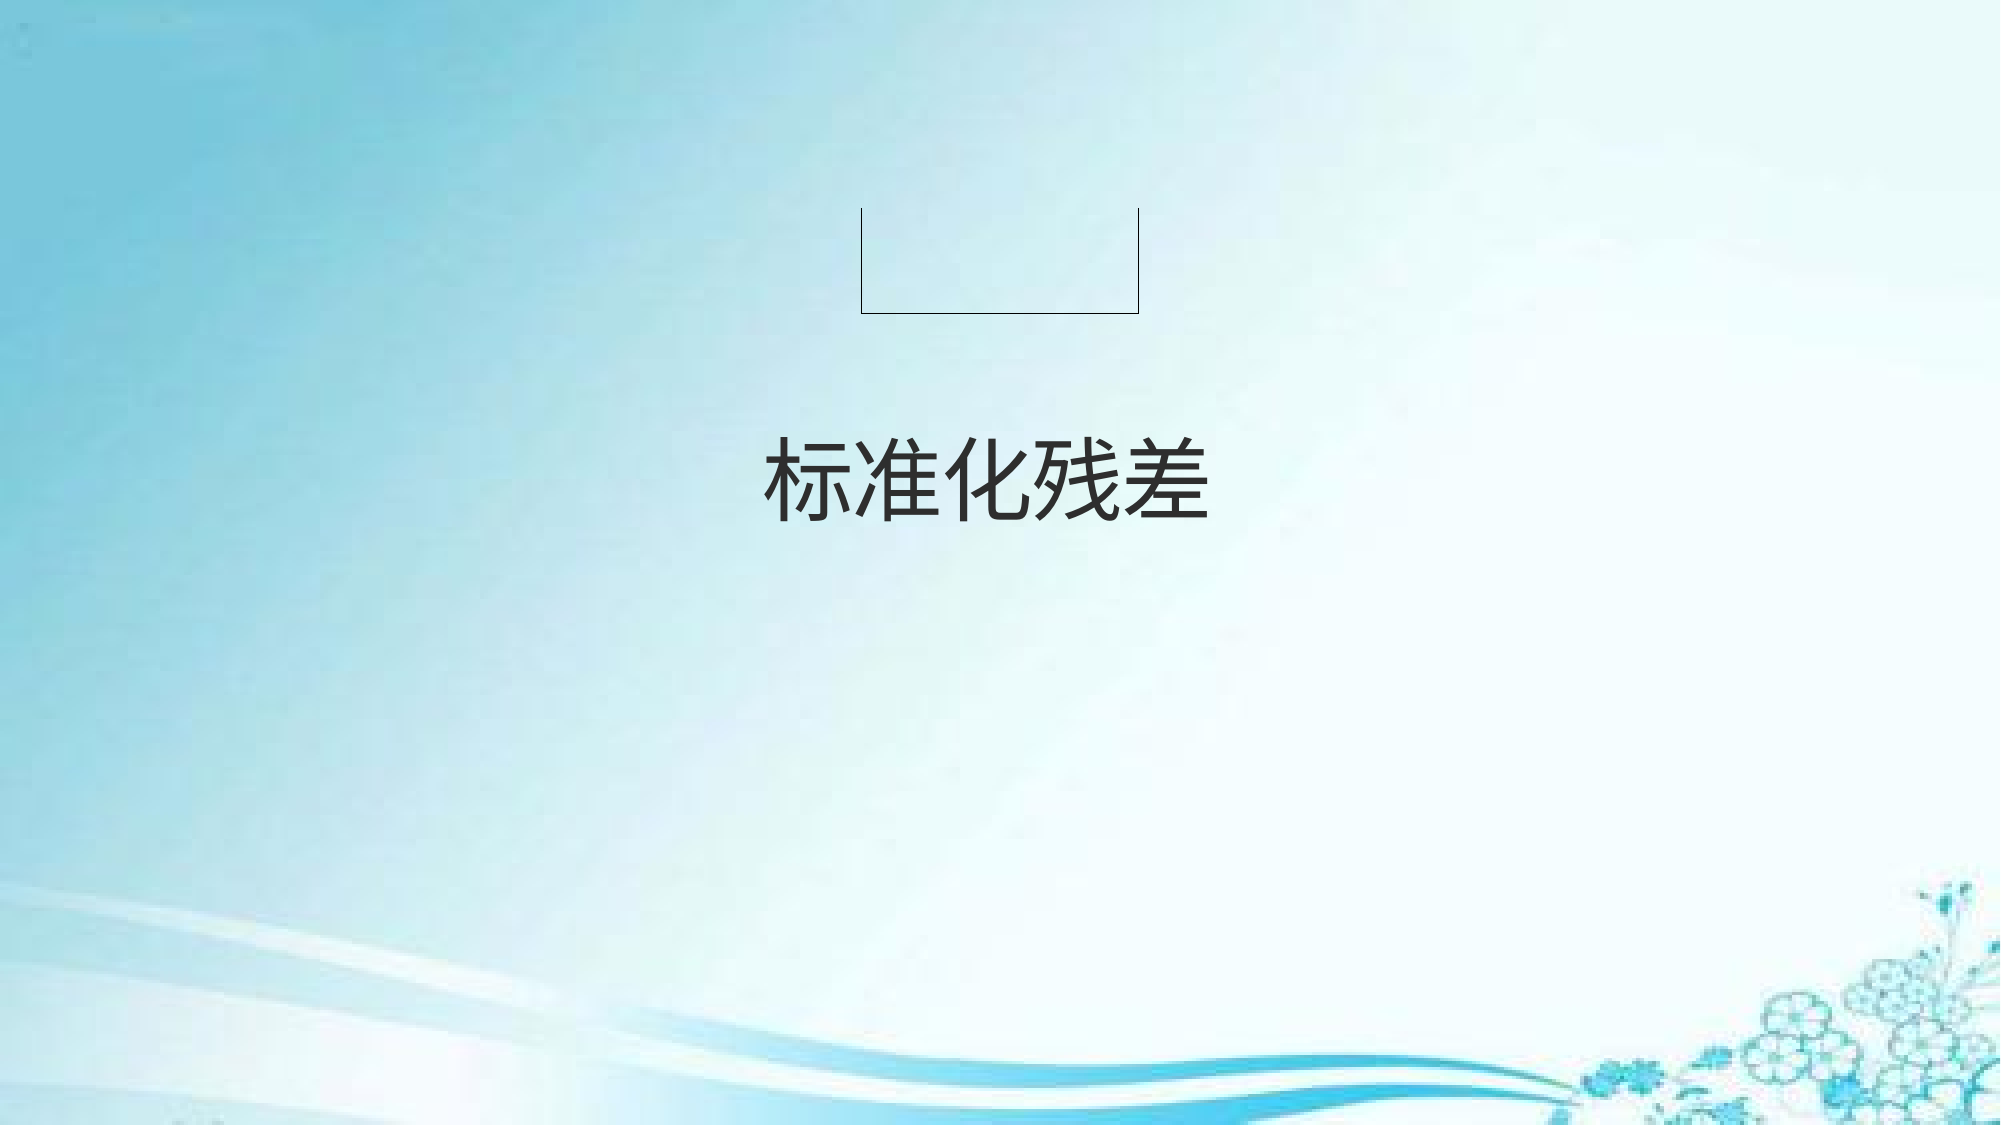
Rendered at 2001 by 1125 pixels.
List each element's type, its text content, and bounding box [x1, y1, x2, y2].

picture [0, 0, 2001, 1125]
title 标准化残差 [350, 375, 1625, 600]
